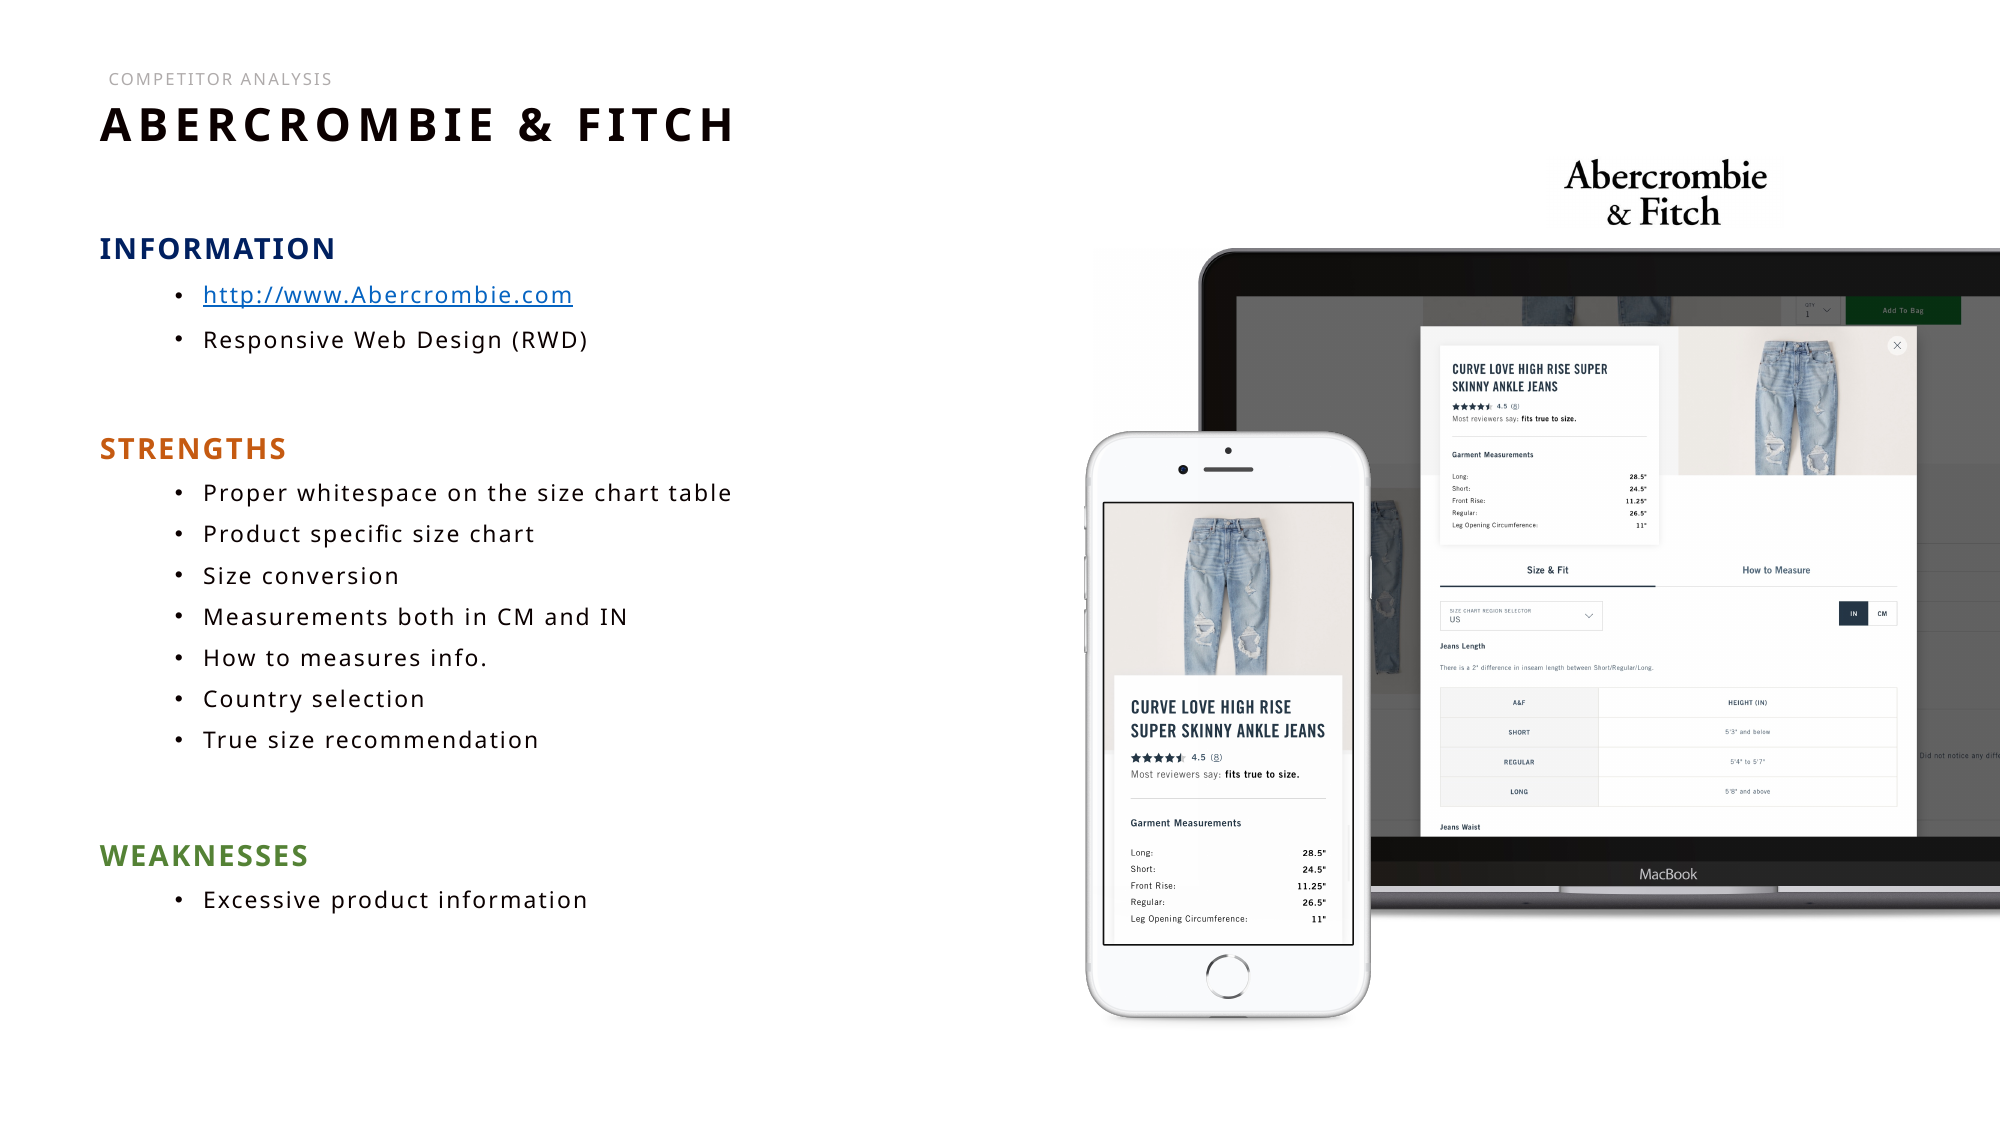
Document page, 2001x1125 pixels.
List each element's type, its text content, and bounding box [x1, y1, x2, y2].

picture [1546, 156, 1784, 228]
text_box ABERCROMBIE & FITCH [99, 96, 1088, 152]
text_box INFORMATION http://www.Abercrombie.com Responsive Web Design (RWD) [99, 212, 1090, 353]
text_box COMPETITOR ANALYSIS [108, 68, 333, 89]
text_box WEAKNESSES Excessive product information [99, 819, 959, 914]
picture [1084, 248, 2000, 1032]
text_box STRENGTHS Proper whitespace on the size chart table Product specific size chart Size conversion Measurements both in CM and IN How to measures info. Country selection True size recommendation [99, 412, 963, 754]
